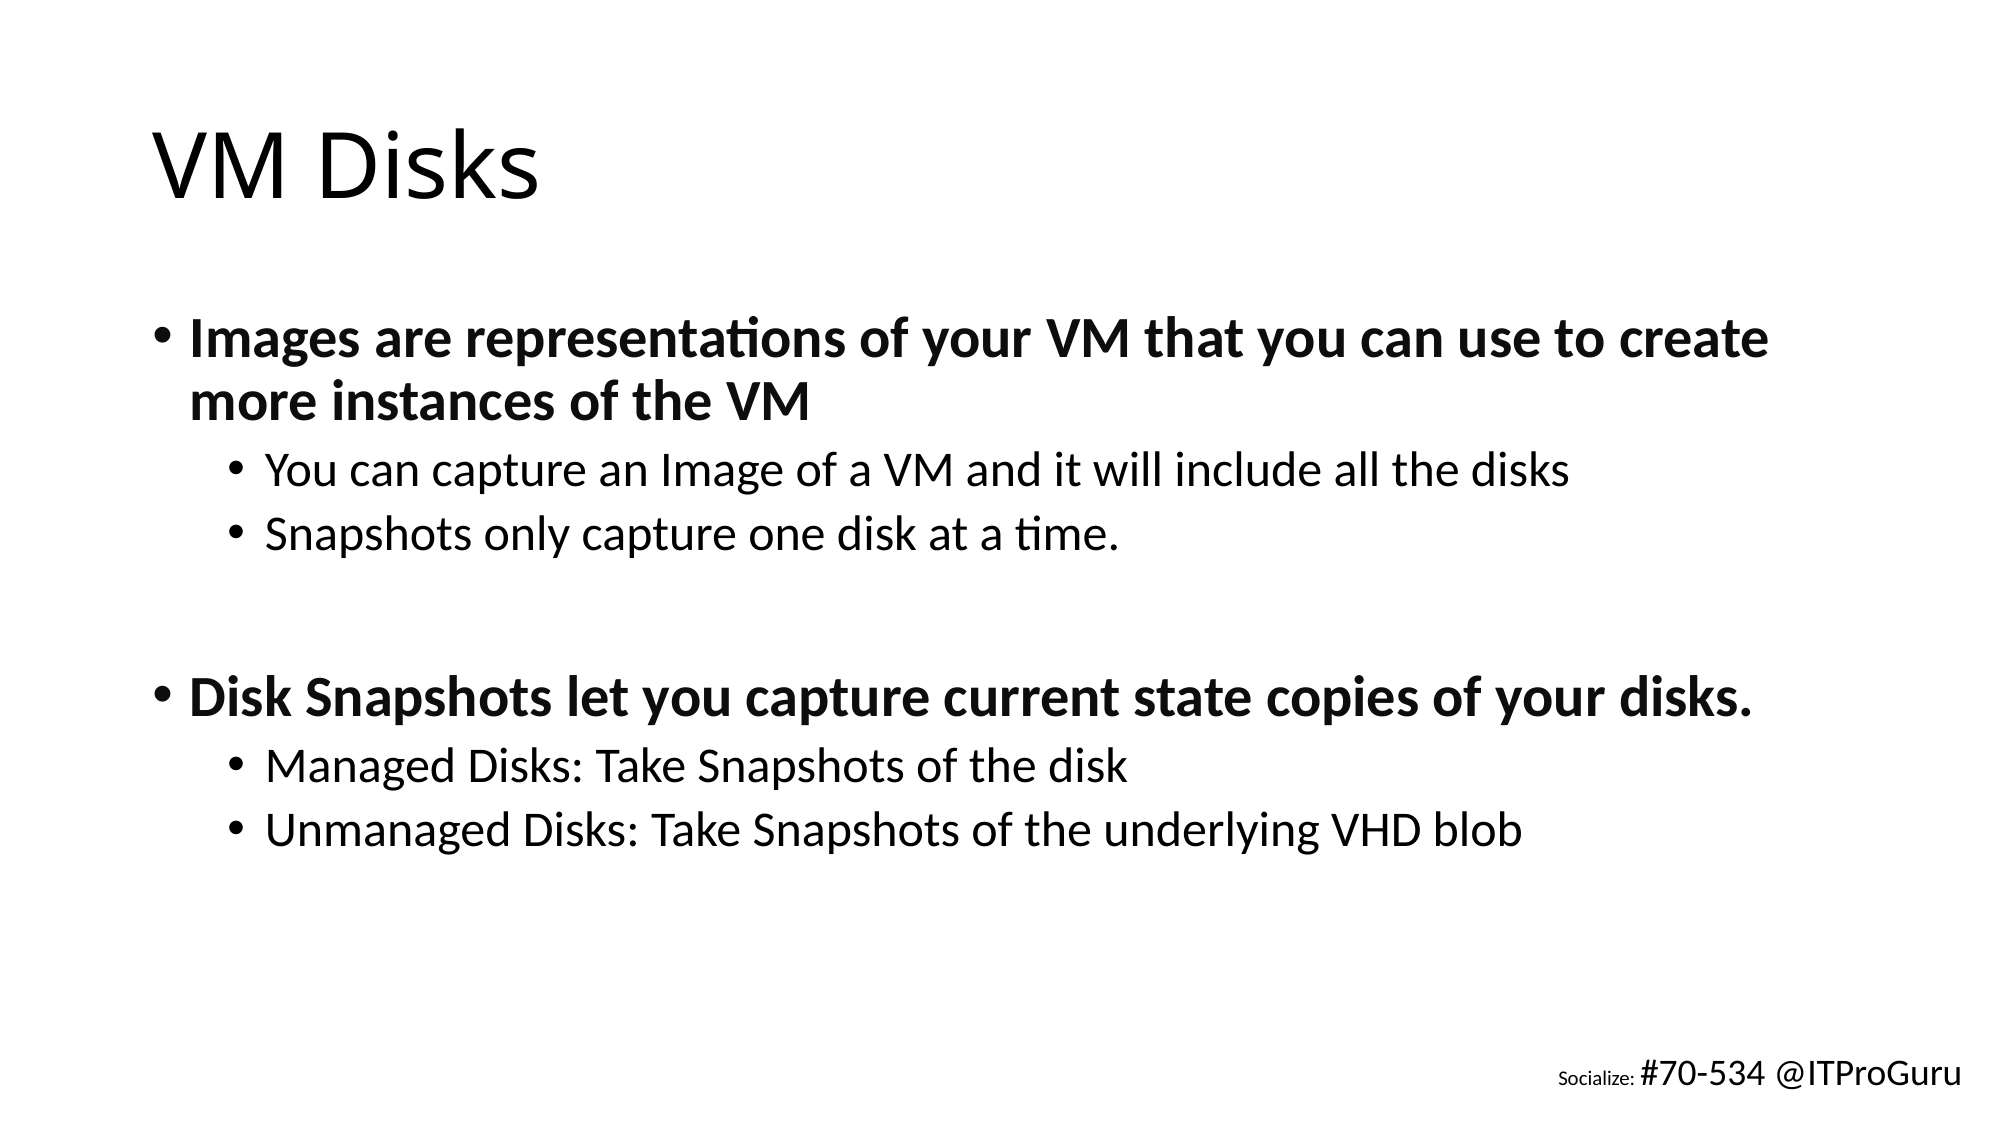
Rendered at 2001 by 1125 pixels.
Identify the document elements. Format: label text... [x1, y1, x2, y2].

list Images are representations of your VM that you can use to create more instances of the VM You can capture an Image of a VM and it will include all the disks Snapshots only capture one disk at a time. Disk Snapshots let you capture current state copies of your disks. Managed Disks: Take Snapshots of the disk Unmanaged Disks: Take Snapshots of the underlying VHD blob [137, 299, 1863, 1014]
title VM Disks [137, 59, 1863, 278]
